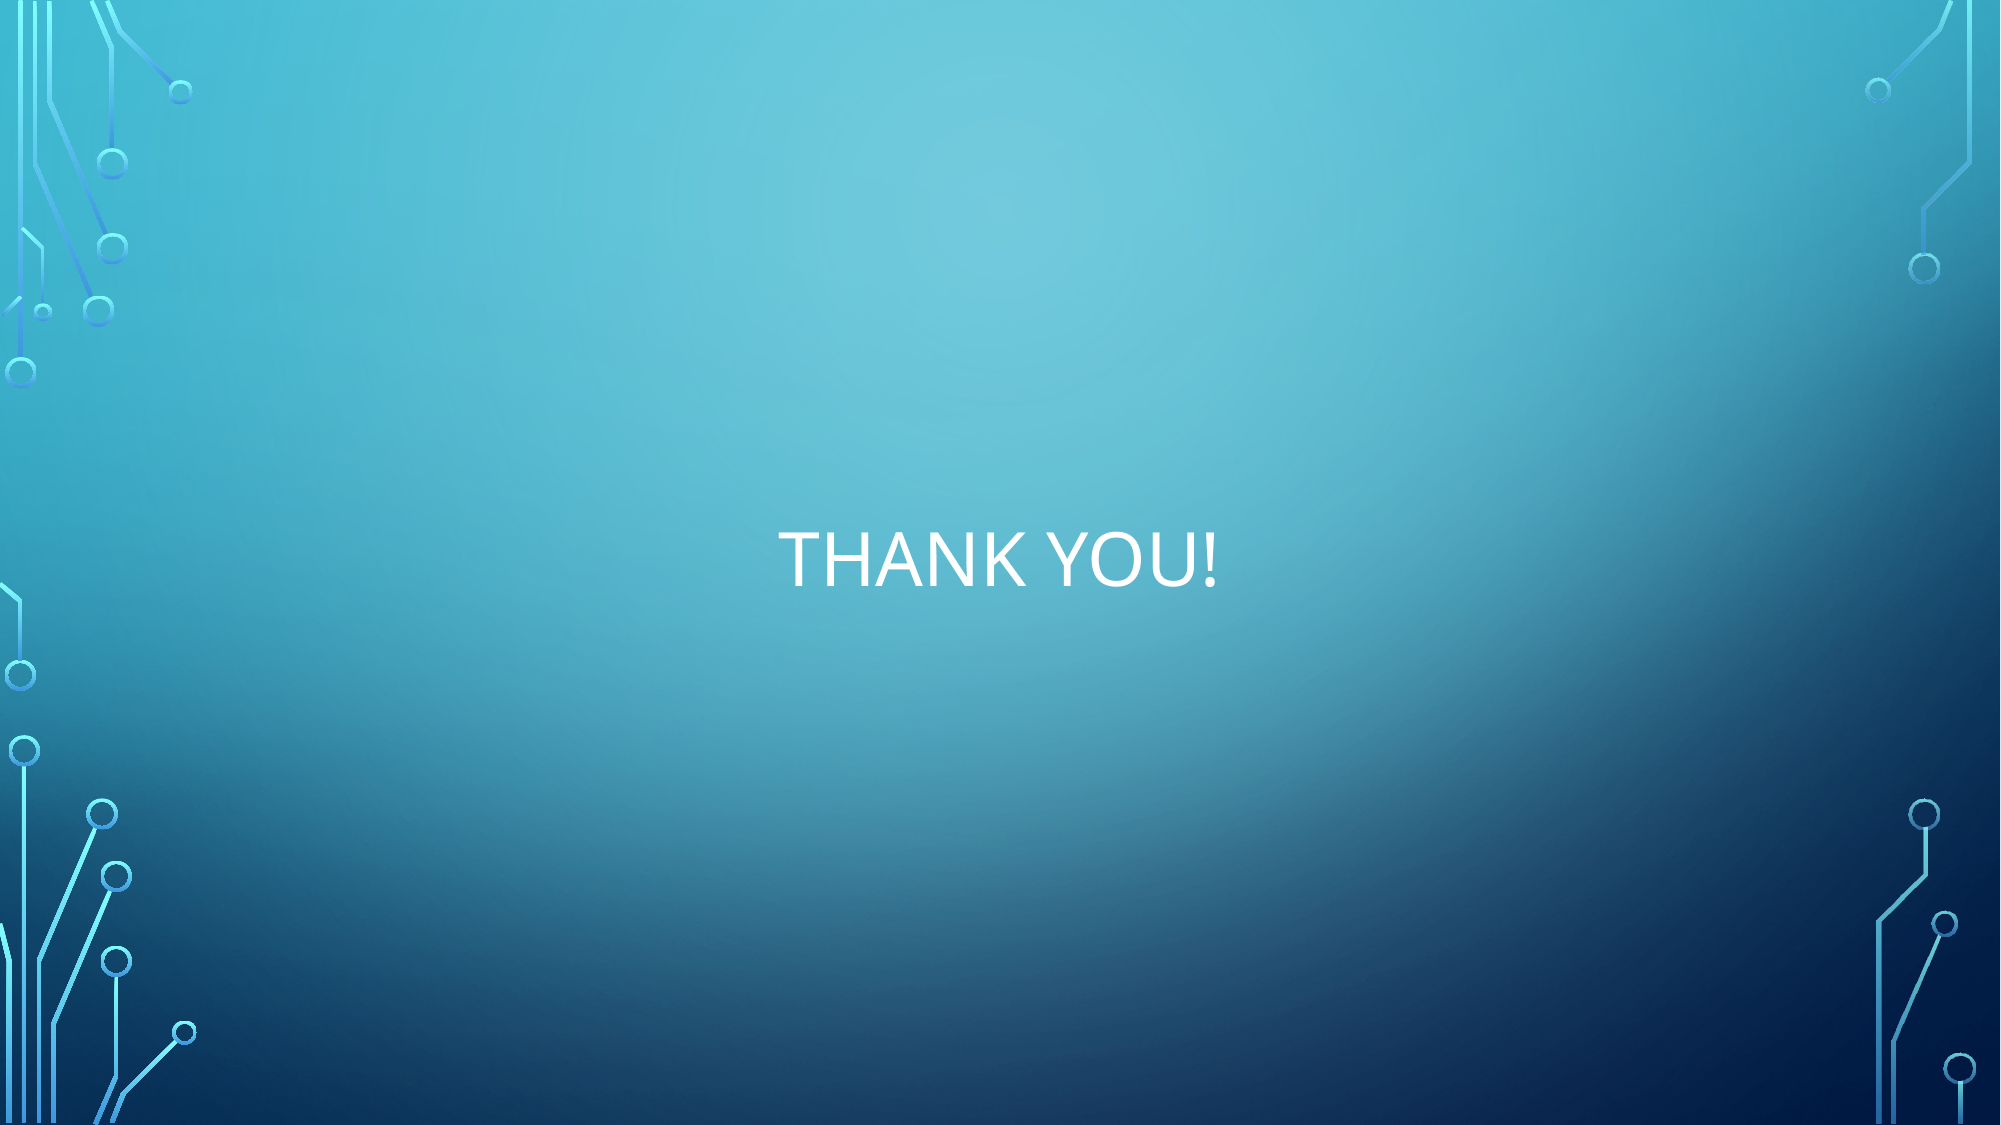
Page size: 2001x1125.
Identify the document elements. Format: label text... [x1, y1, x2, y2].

title Thank You! [187, 441, 1813, 684]
